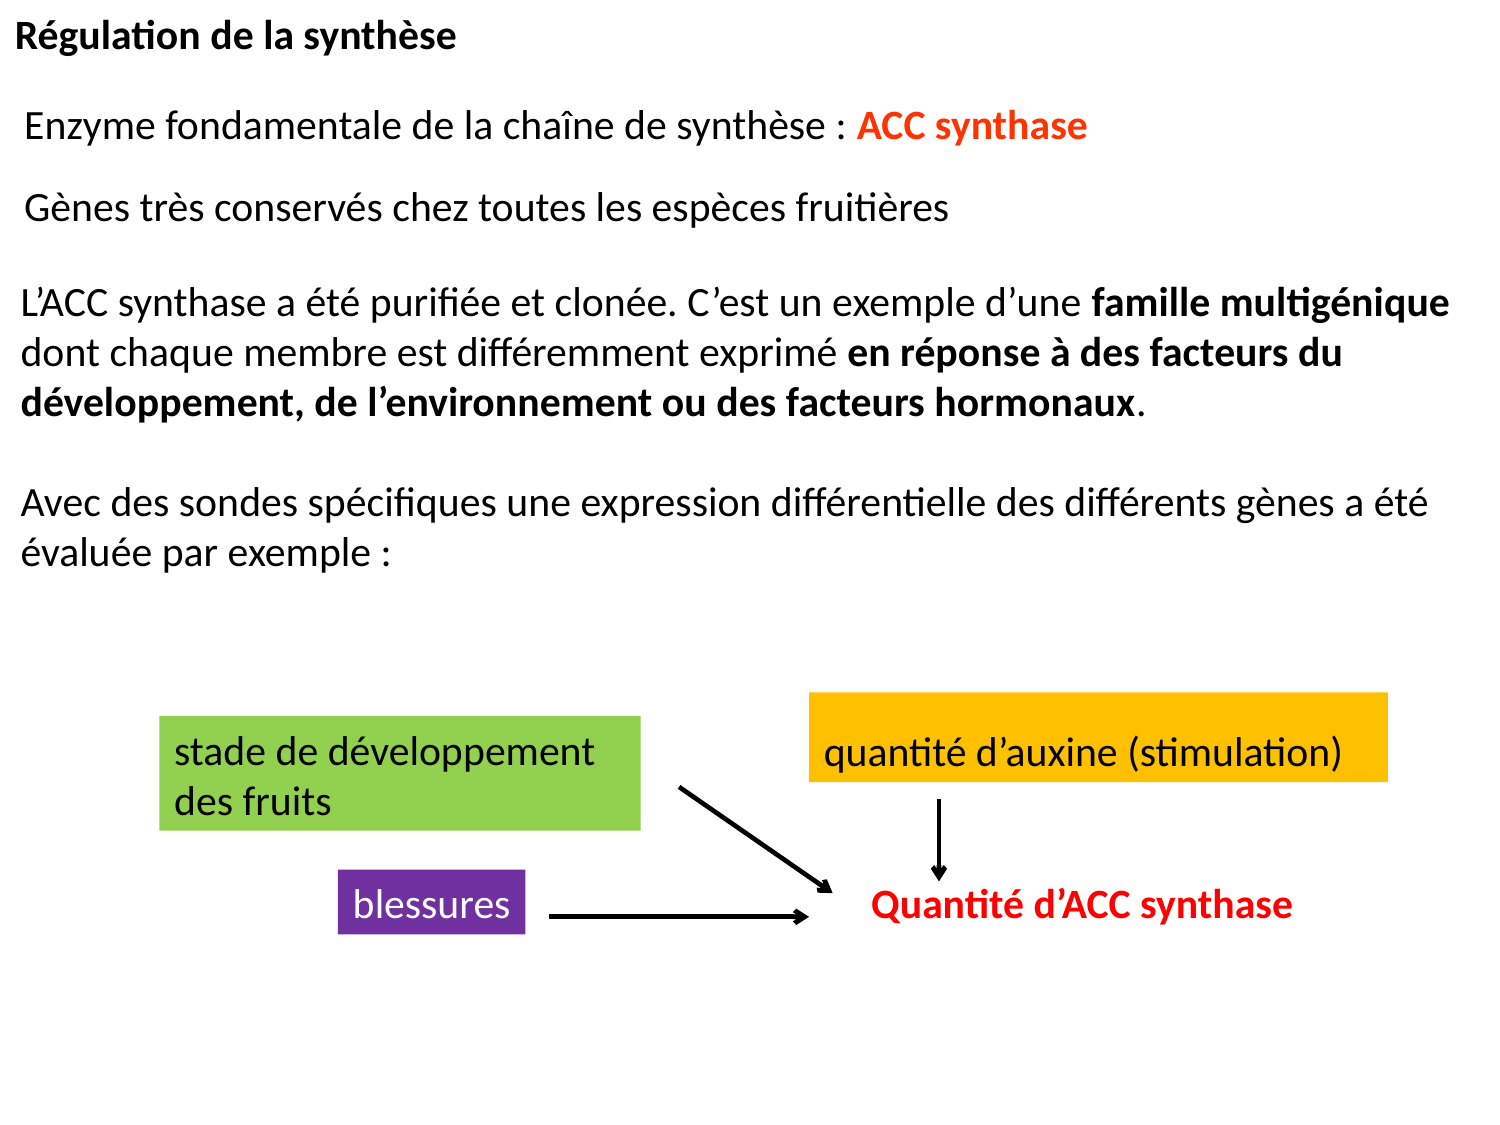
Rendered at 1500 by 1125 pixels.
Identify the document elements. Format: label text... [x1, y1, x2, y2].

text_box Enzyme fondamentale de la chaîne de synthèse : ACC synthase [0, 90, 1500, 172]
text_box Régulation de la synthèse [0, 0, 1500, 65]
text_box L’ACC synthase a été purifiée et clonée. C’est un exemple d’une famille multigénique dont chaque membre est différemment exprimé en réponse à des facteurs du développement, de l’environnement ou des facteurs hormonaux. Avec des sondes spécifiques une expression différentielle des différents gènes a été évaluée par exemple : [5, 267, 1489, 582]
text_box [159, 692, 1389, 936]
text_box Gènes très conservés chez toutes les espèces fruitières [0, 172, 1500, 238]
